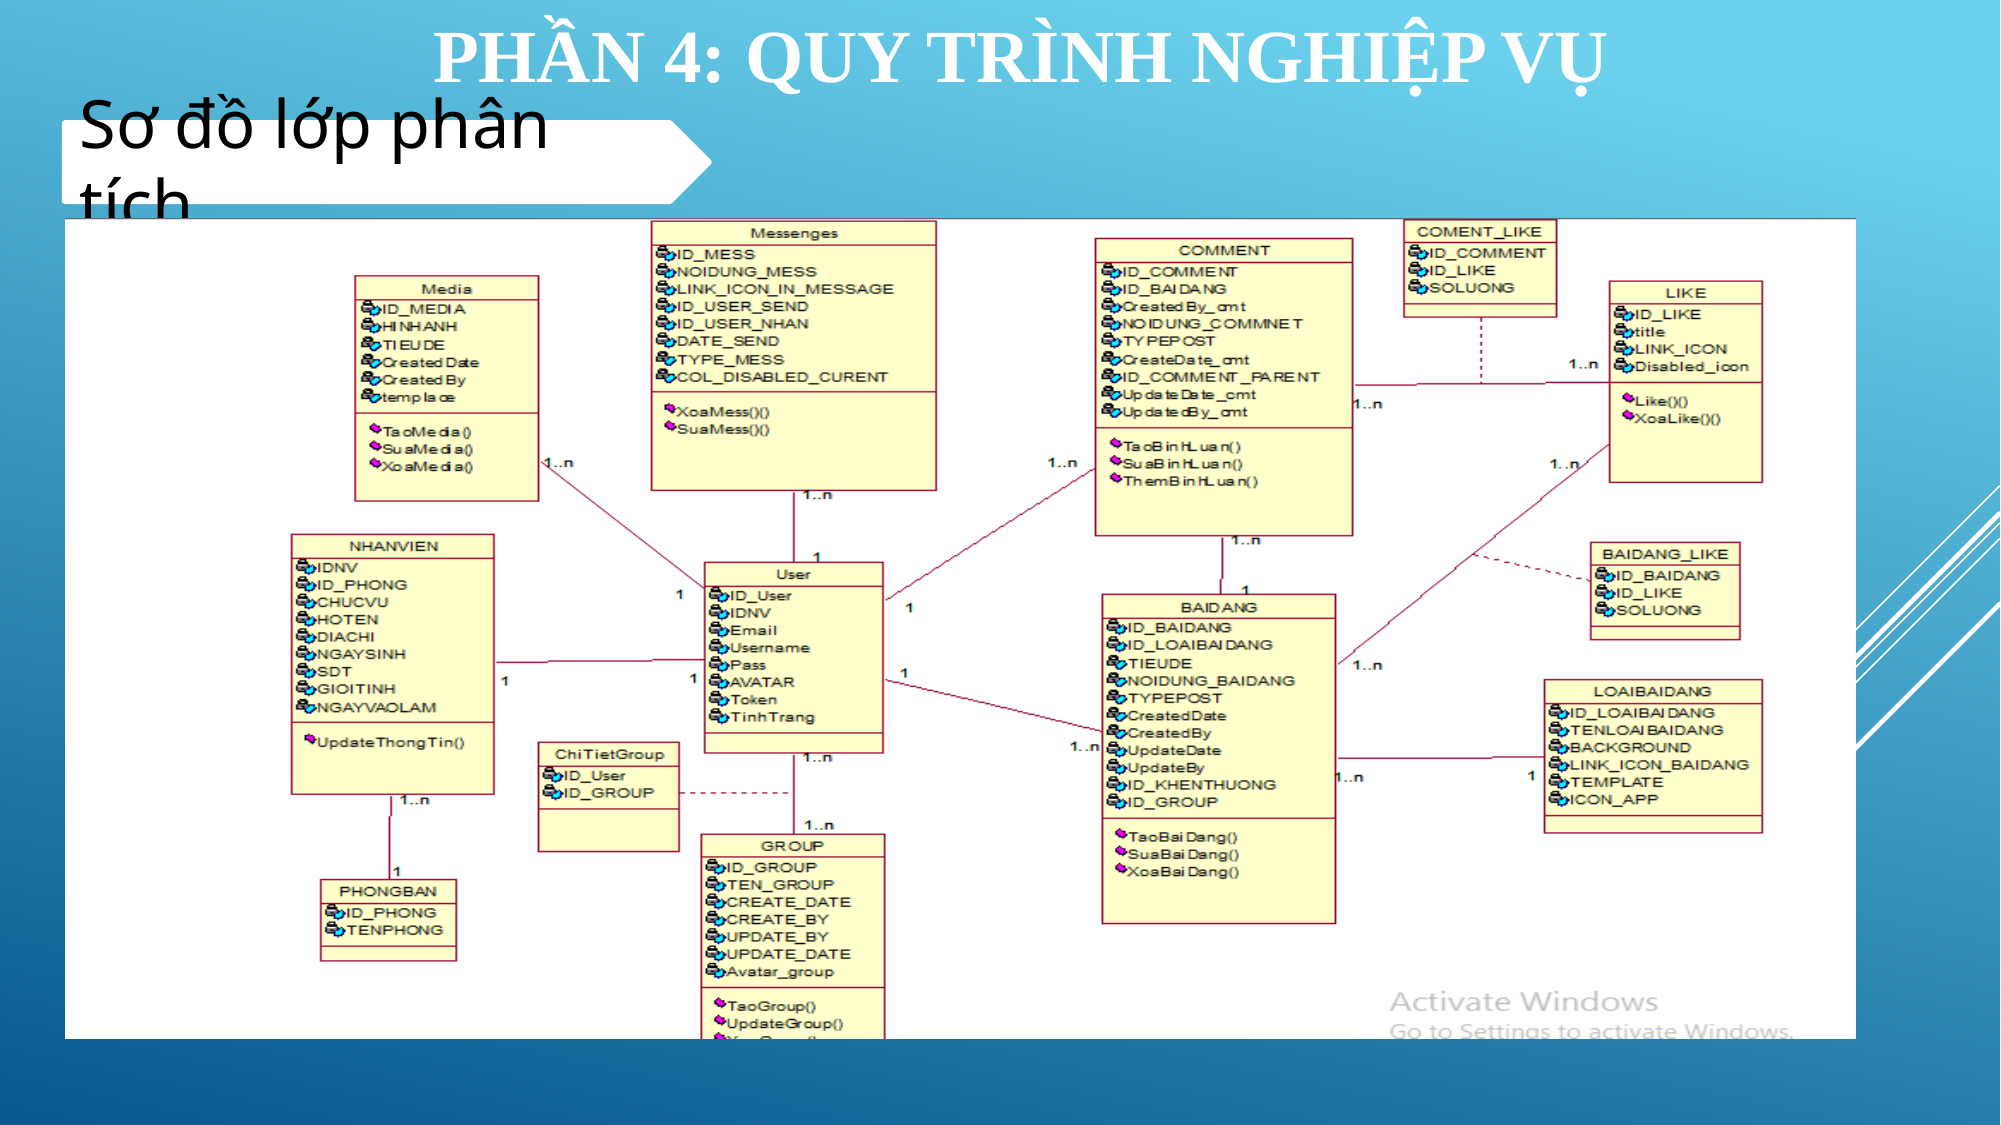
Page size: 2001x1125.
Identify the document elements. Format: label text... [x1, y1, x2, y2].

text_box PHẦN 4: QUY TRÌNH NGHIỆP VỤ [346, 0, 1696, 105]
text_box Sơ đồ lớp phân tích [63, 122, 710, 203]
picture [64, 217, 1856, 1039]
